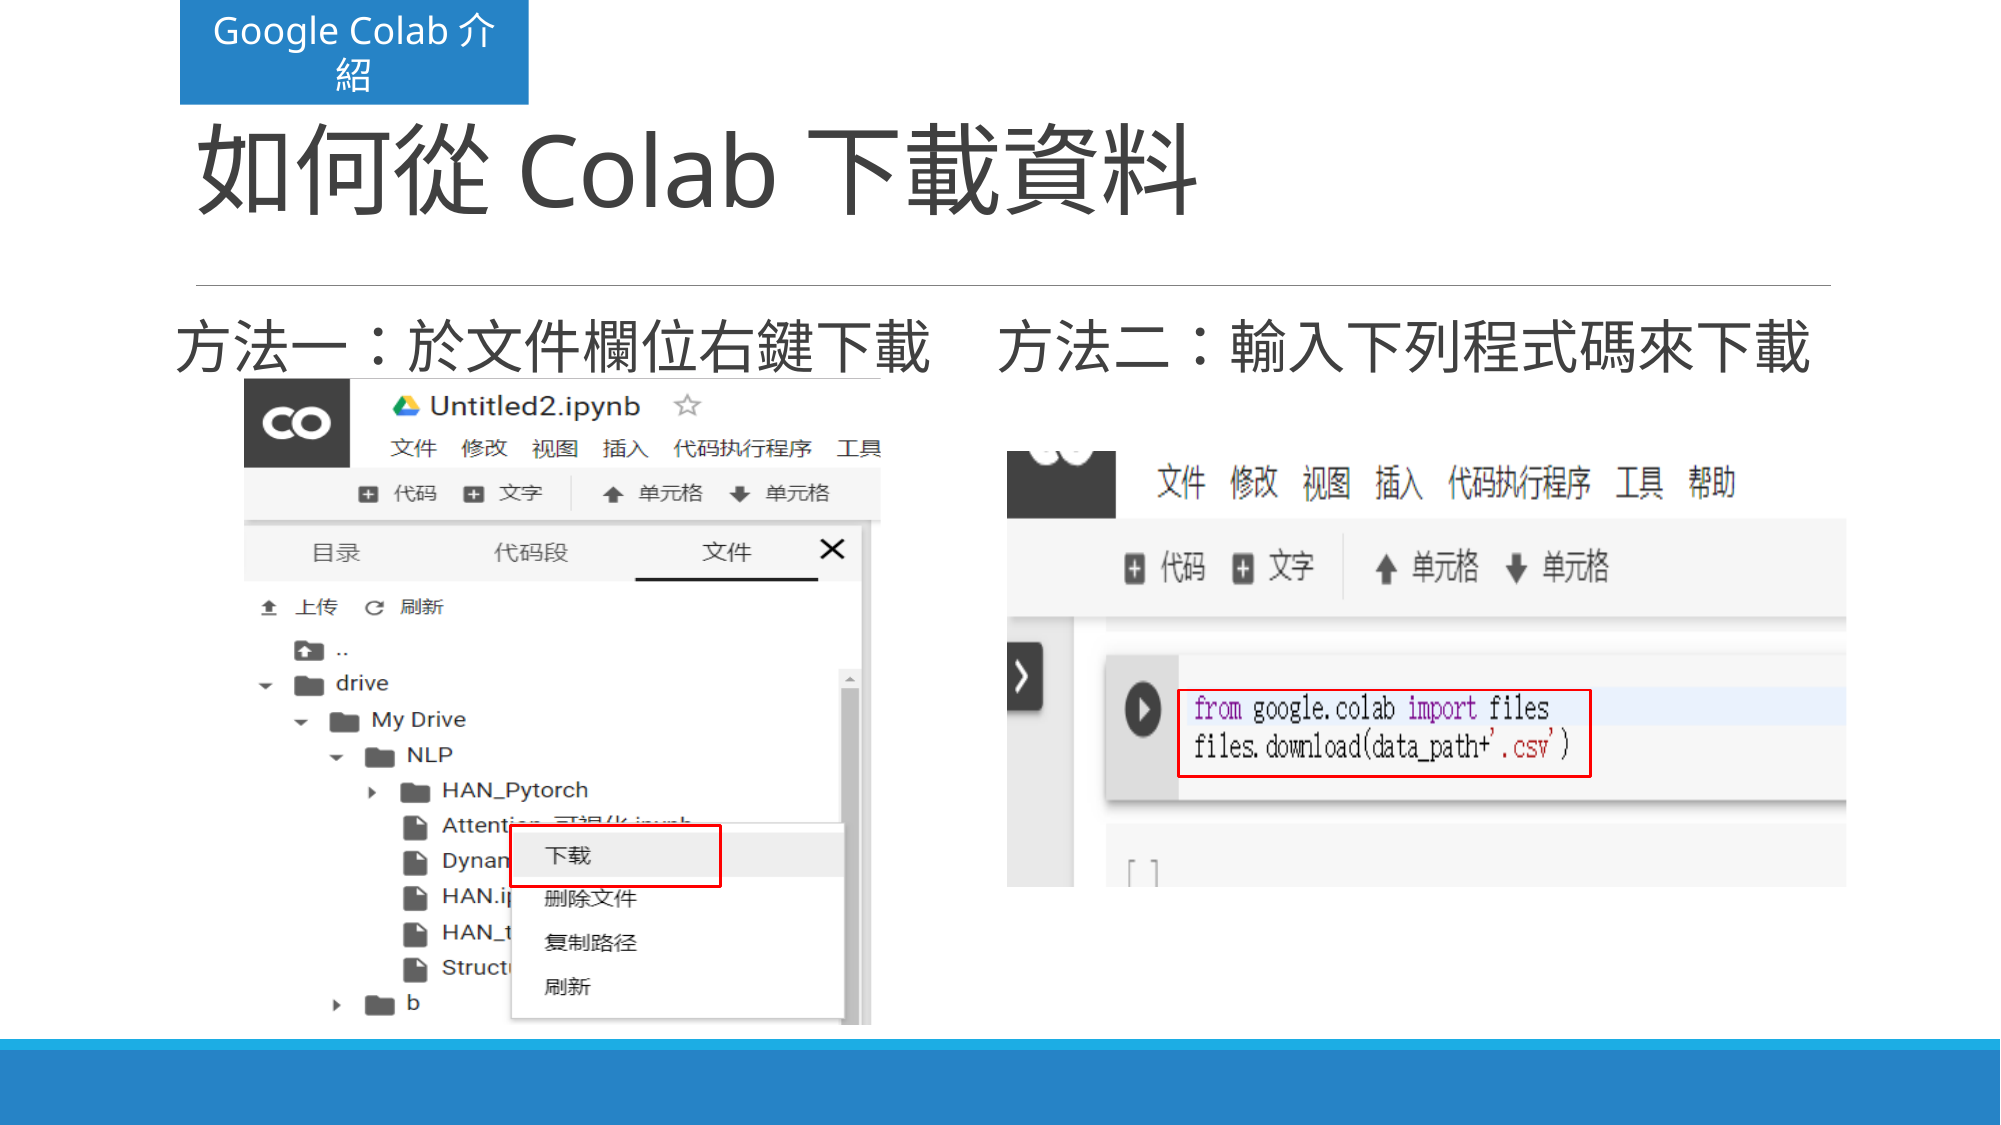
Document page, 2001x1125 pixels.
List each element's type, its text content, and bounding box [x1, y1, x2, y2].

picture [1004, 450, 1847, 888]
title 如何從Colab下載資料 [180, 117, 1830, 235]
text_box Google Colab介紹 [180, 0, 529, 105]
list 方法一：於文件欄位右鍵下載 方法二：輸入下列程式碼來下載 [141, 302, 1930, 1041]
picture [241, 377, 882, 1026]
